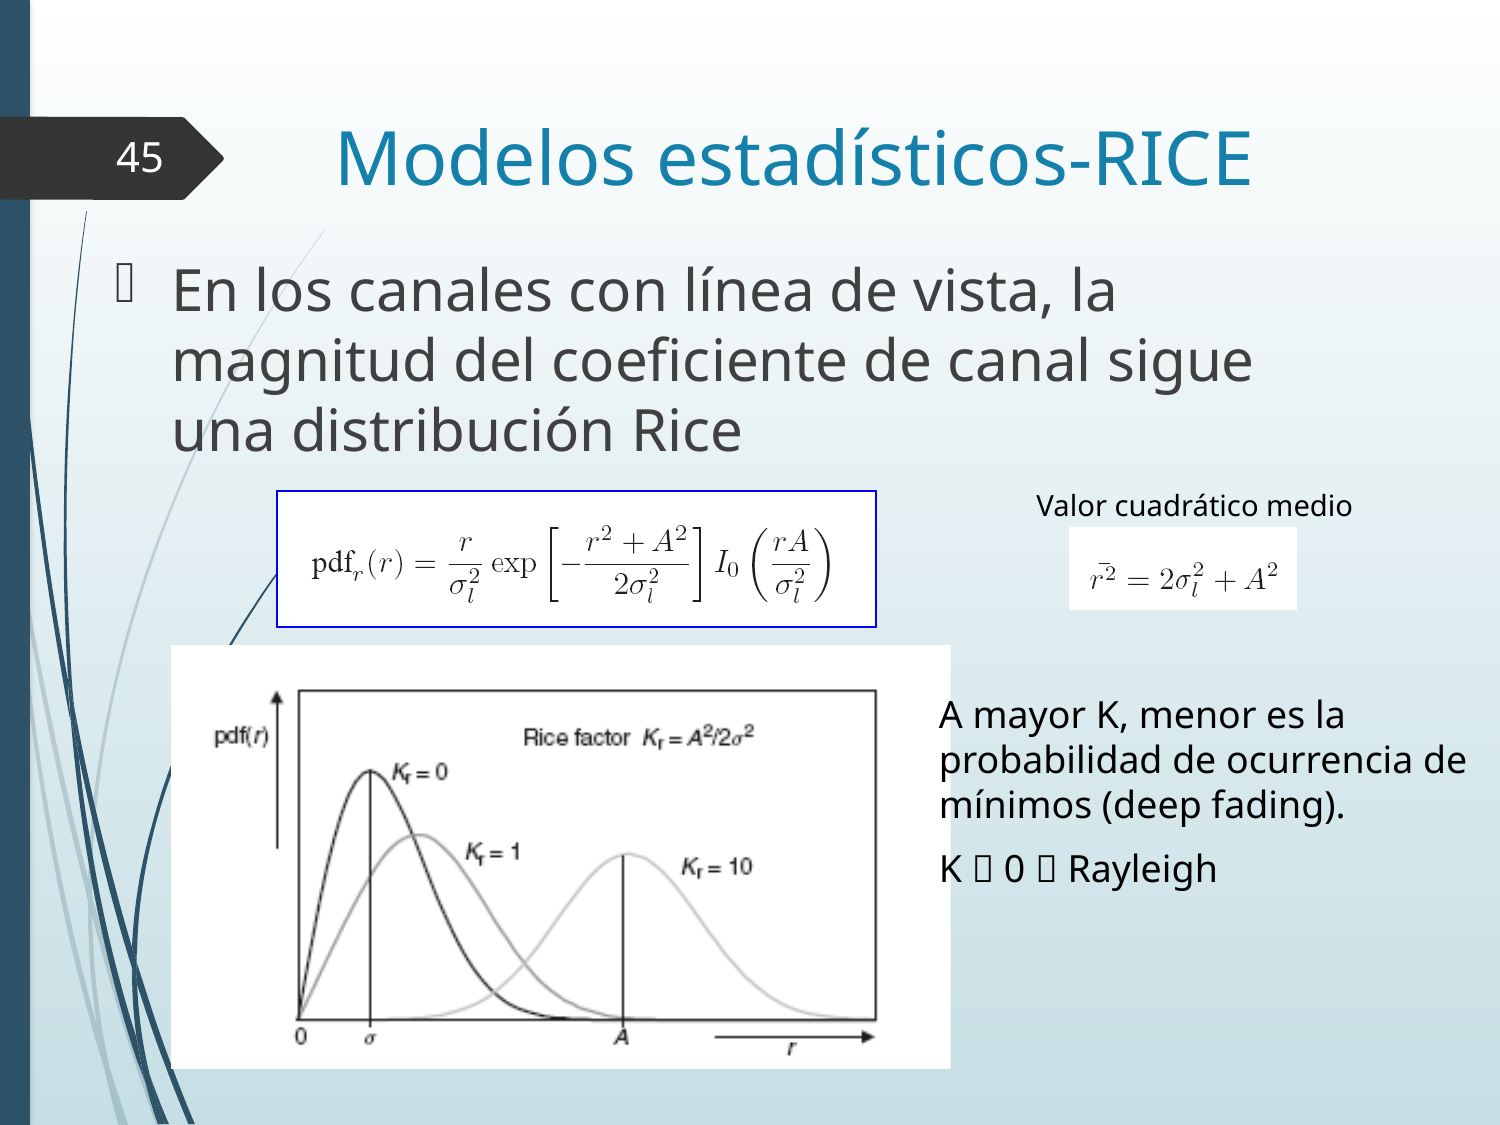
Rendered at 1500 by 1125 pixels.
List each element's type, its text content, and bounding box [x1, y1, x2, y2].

slide_number 45 [83, 129, 180, 190]
picture [277, 491, 876, 626]
picture [1068, 526, 1297, 611]
list En los canales con línea de vista, la magnitud del coeficiente de canal sigue una distribución Rice [99, 245, 1353, 836]
text_box A mayor K, menor es la probabilidad de ocurrencia de mínimos (deep fading). K  0  Rayleigh [955, 683, 1497, 898]
picture [170, 645, 951, 1069]
title Modelos estadísticos-RICE [319, 102, 1400, 313]
text_box Valor cuadrático medio [1021, 479, 1400, 530]
